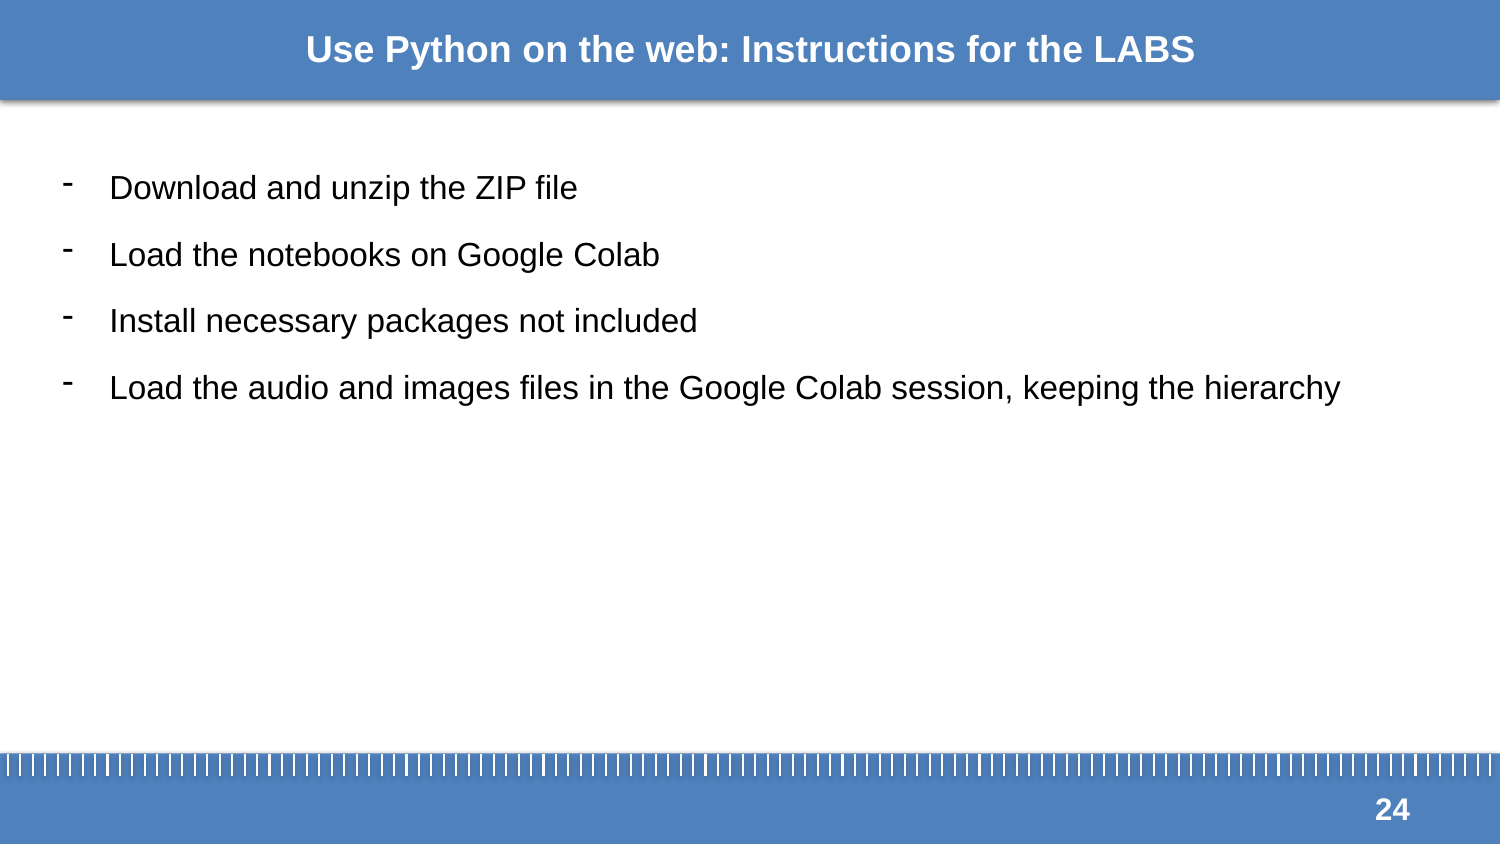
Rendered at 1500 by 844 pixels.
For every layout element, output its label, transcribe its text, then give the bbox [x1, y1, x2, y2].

list Download and unzip the ZIP file Load the notebooks on Google Colab Install necessary packages not included Load the audio and images files in the Google Colab session, keeping the hierarchy [47, 139, 1455, 711]
slide_number 24 [1074, 782, 1425, 827]
title Use Python on the web: Instructions for the LABS [47, 17, 1455, 83]
